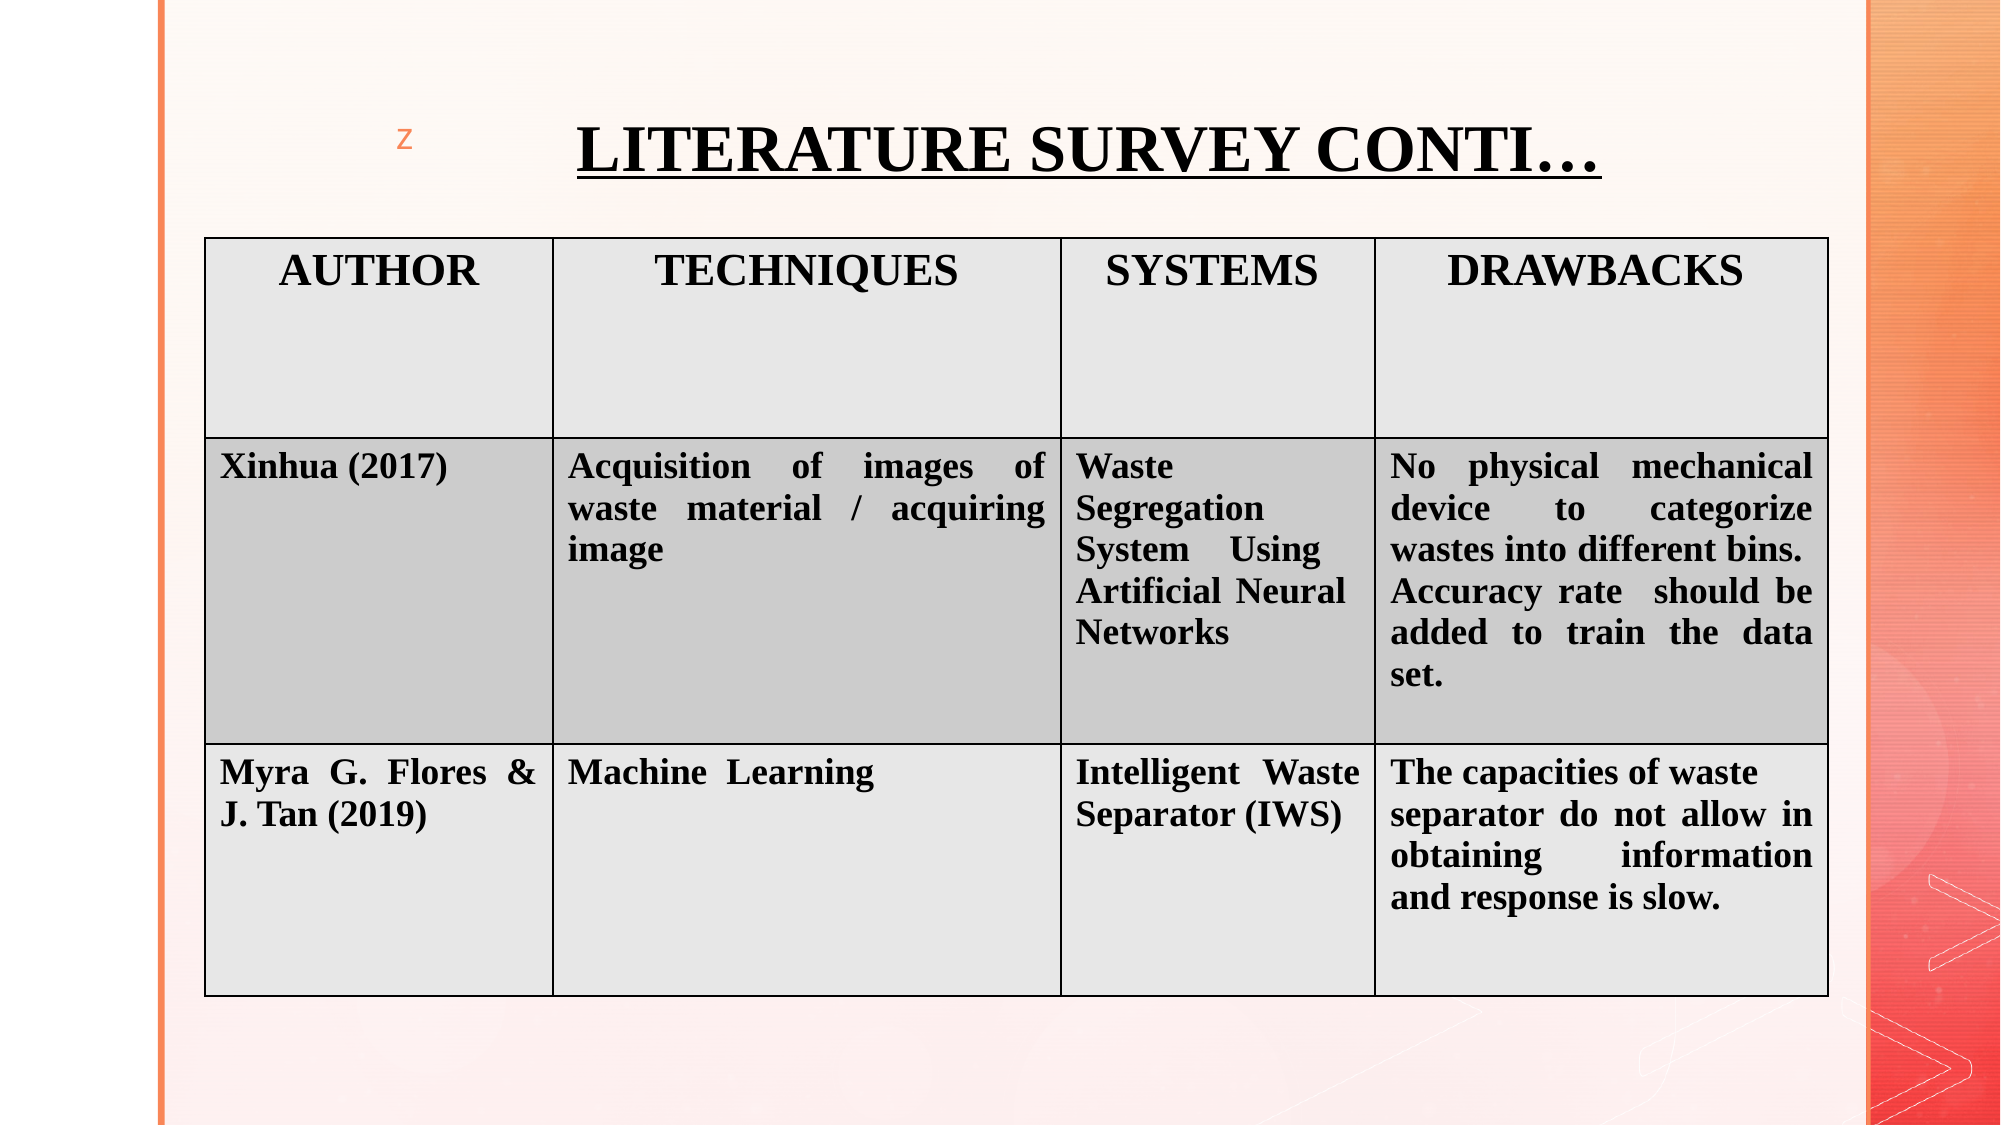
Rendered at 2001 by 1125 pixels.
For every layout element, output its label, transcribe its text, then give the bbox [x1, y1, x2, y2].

picture [1871, 0, 2001, 1125]
table_cell Intelligent Waste Separator (IWS) [1062, 745, 1374, 995]
table_header DRAWBACKS [1376, 239, 1827, 437]
table_header TECHNIQUES [554, 239, 1060, 437]
table_cell Myra G. Flores & J. Tan (2019) [206, 745, 552, 995]
table_cell No physical mechanical device to categorize wastes into different bins. Accuracy rate should be added to train the data set. [1376, 439, 1827, 743]
title LITERATURE SURVEY CONTI… [444, 106, 1734, 237]
table_cell Machine Learning [554, 745, 1060, 995]
table_cell Xinhua (2017) [206, 439, 552, 743]
table_cell The capacities of waste separator do not allow in obtaining information and response is slow. [1376, 745, 1827, 995]
table_cell Waste Segregation System Using Artificial Neural Networks [1062, 439, 1374, 743]
table_header SYSTEMS [1062, 239, 1374, 437]
table_header AUTHOR [206, 239, 552, 437]
table_cell Acquisition of images of waste material / acquiring image [554, 439, 1060, 743]
